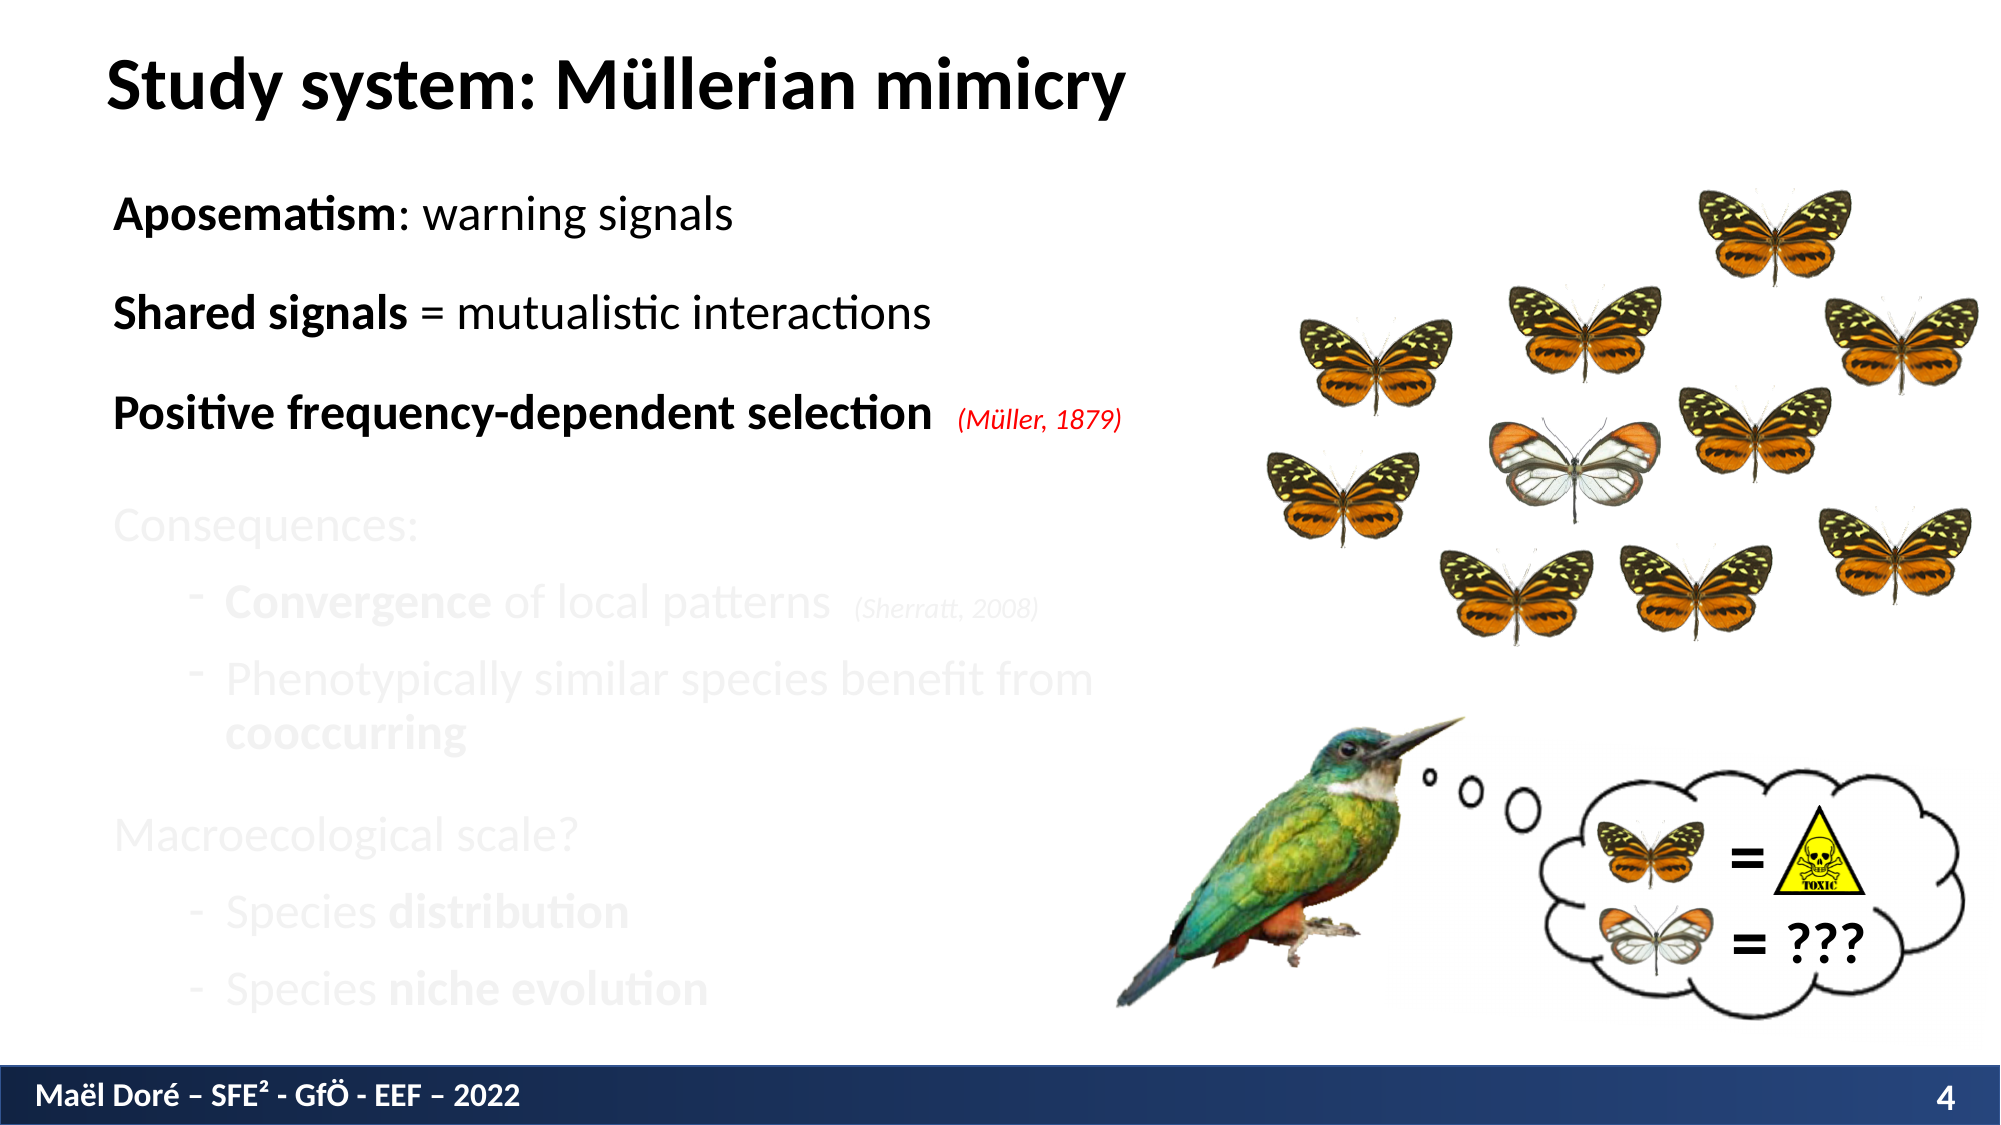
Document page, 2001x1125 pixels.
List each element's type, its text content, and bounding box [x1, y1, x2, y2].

list Aposematism: warning signals Shared signals = mutualistic interactions Positive frequency-dependent selection (Müller, 1879) Consequences: Convergence of local patterns (Sherratt, 2008) Phenotypically similar species benefit from cooccurring Macroecological scale? Species distribution Species niche evolution [98, 179, 1233, 1024]
picture [1288, 310, 1468, 417]
picture [1046, 647, 2000, 1085]
text_box Study system: Müllerian mimicry [91, 26, 1966, 132]
text_box 4 [1921, 1065, 1992, 1125]
text_box [1992, 1065, 2000, 1125]
text_box [0, 1065, 1921, 1125]
picture [1474, 277, 1994, 535]
picture [1255, 443, 1788, 647]
picture [1686, 181, 1867, 288]
picture [1807, 499, 1988, 606]
text_box Maël Doré – SFE² - GfÖ - EEF – 2022 [20, 1065, 666, 1120]
